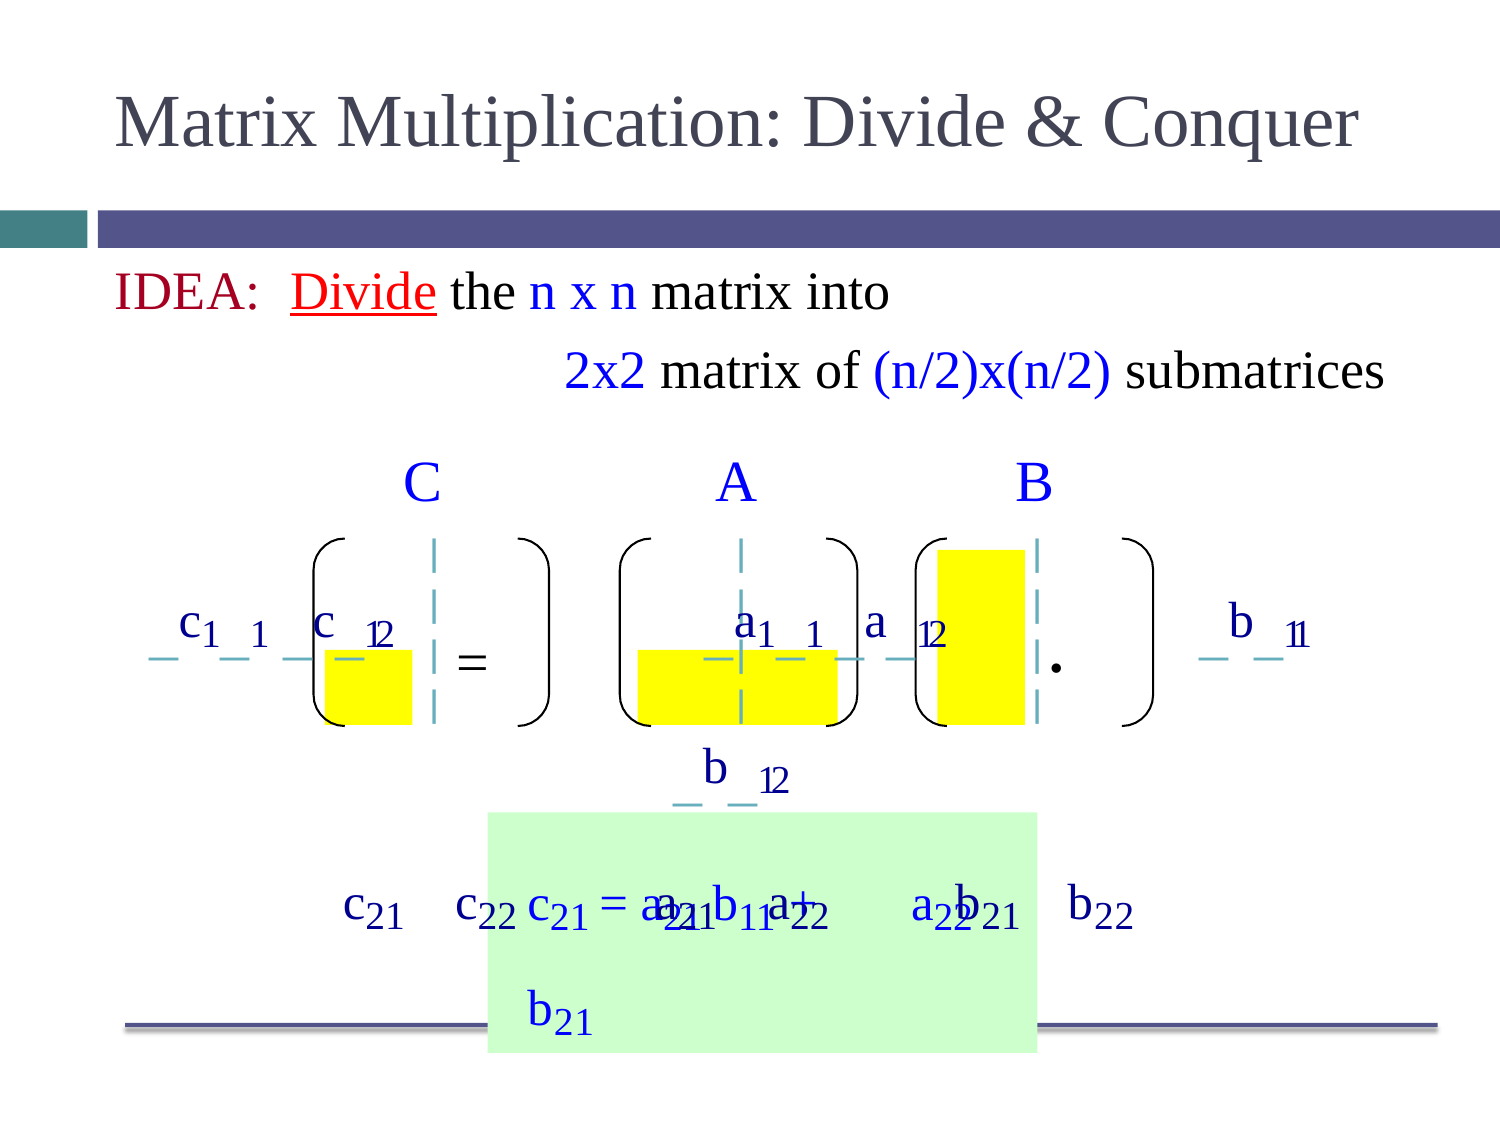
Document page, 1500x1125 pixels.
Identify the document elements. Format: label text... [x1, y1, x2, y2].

list IDEA: Divide the n x n matrix into 2x2 matrix of (n/2)x(n/2) submatrices C A B _c1_1 _c_12 = _a1_1 _a_12 . _b_11 _b_12 c21 c22 a21 a22 b21 b22 [112, 239, 1389, 947]
text_box c21 = a21 b11 + a22 b21 [487, 947, 1038, 1053]
title Matrix Multiplication: Divide & Conquer [112, 69, 1368, 239]
picture [1038, 1018, 1448, 1040]
picture [116, 1018, 487, 1040]
text_box _ _ _ _ [1027, 537, 1106, 726]
